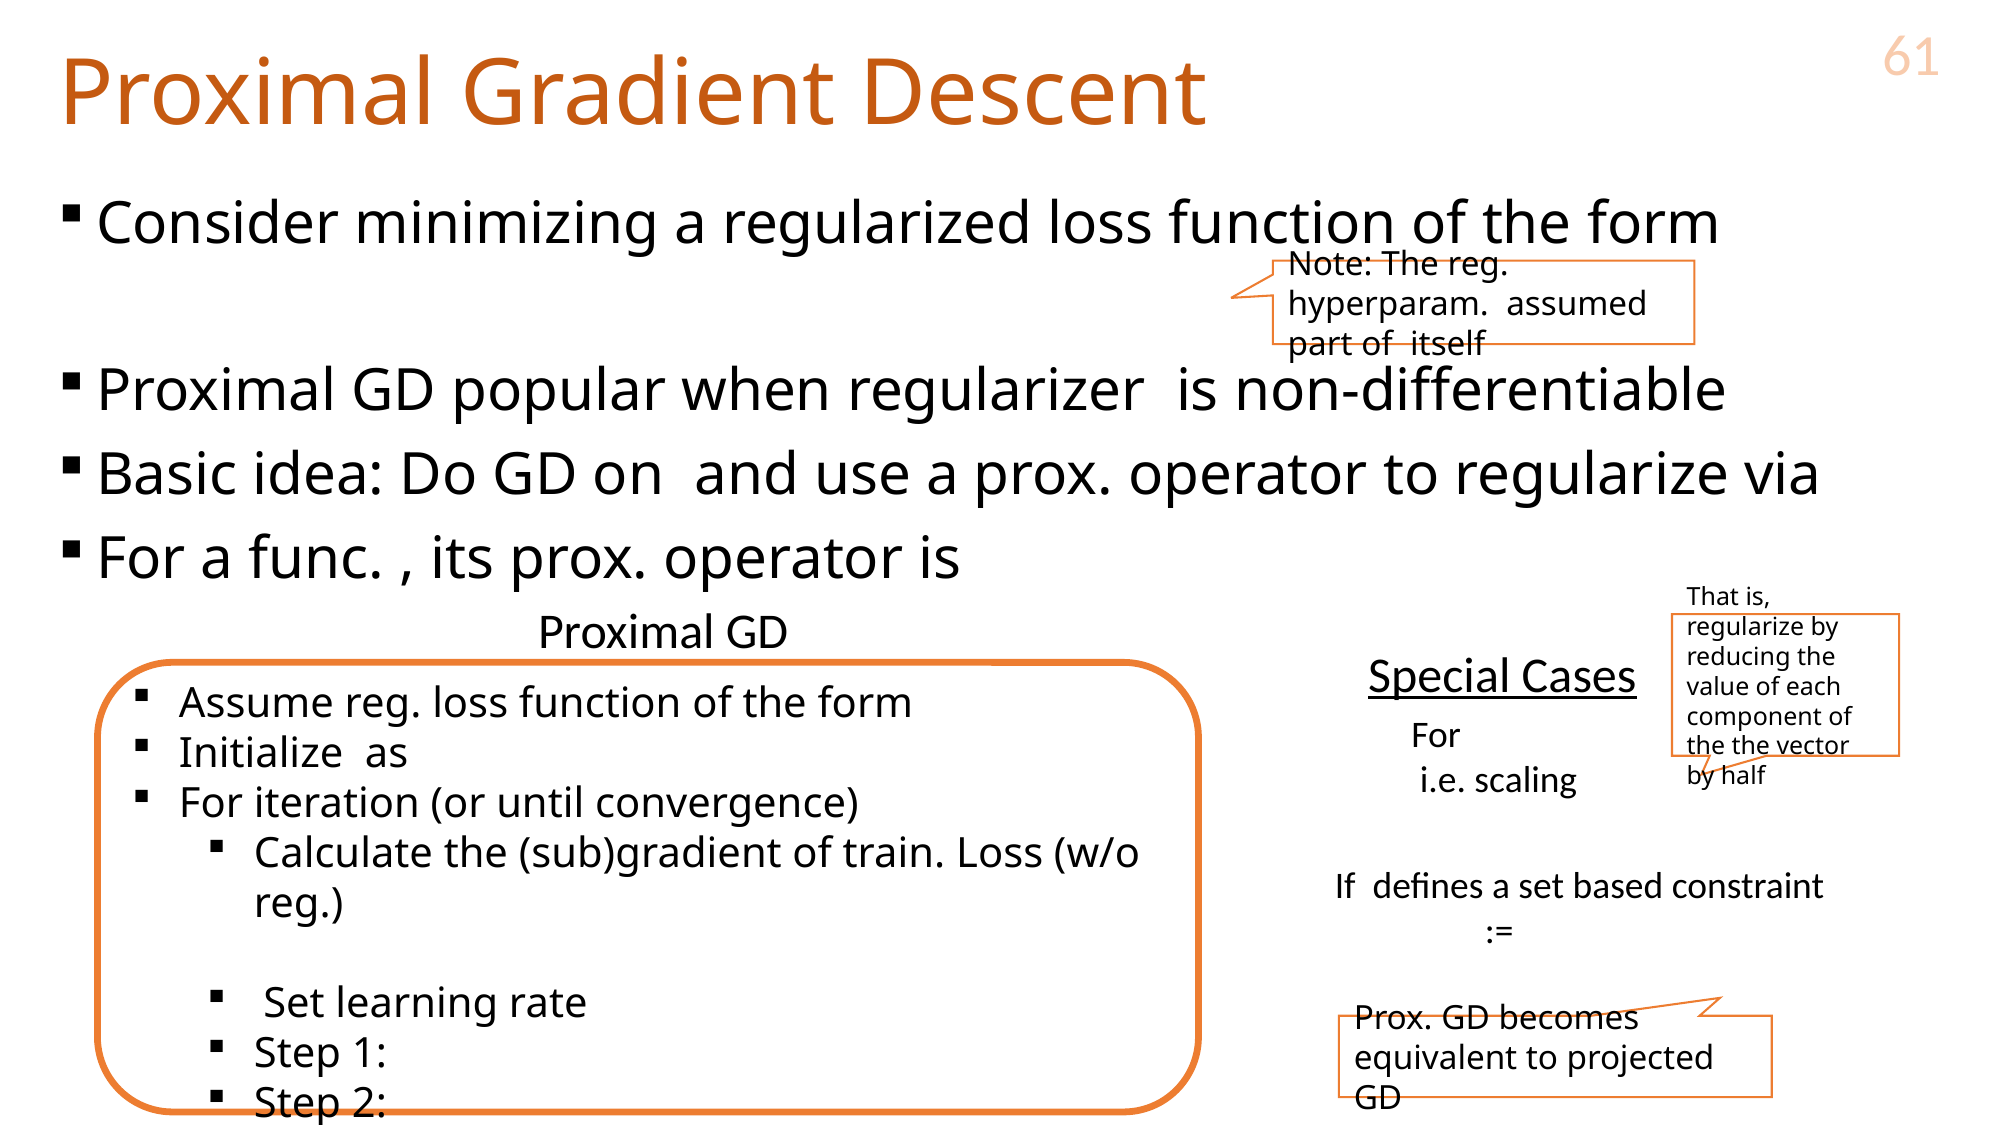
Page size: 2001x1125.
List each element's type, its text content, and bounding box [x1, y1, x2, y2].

title Proximal Gradient Descent [43, 27, 1970, 163]
text_box Special Cases [1353, 635, 1652, 711]
text_box Prox. GD becomes equivalent to projected GD [1337, 996, 1773, 1099]
text_box Proximal GD [523, 590, 804, 666]
slide_number 61 [1857, 22, 1957, 83]
text_box [96, 661, 1200, 1113]
